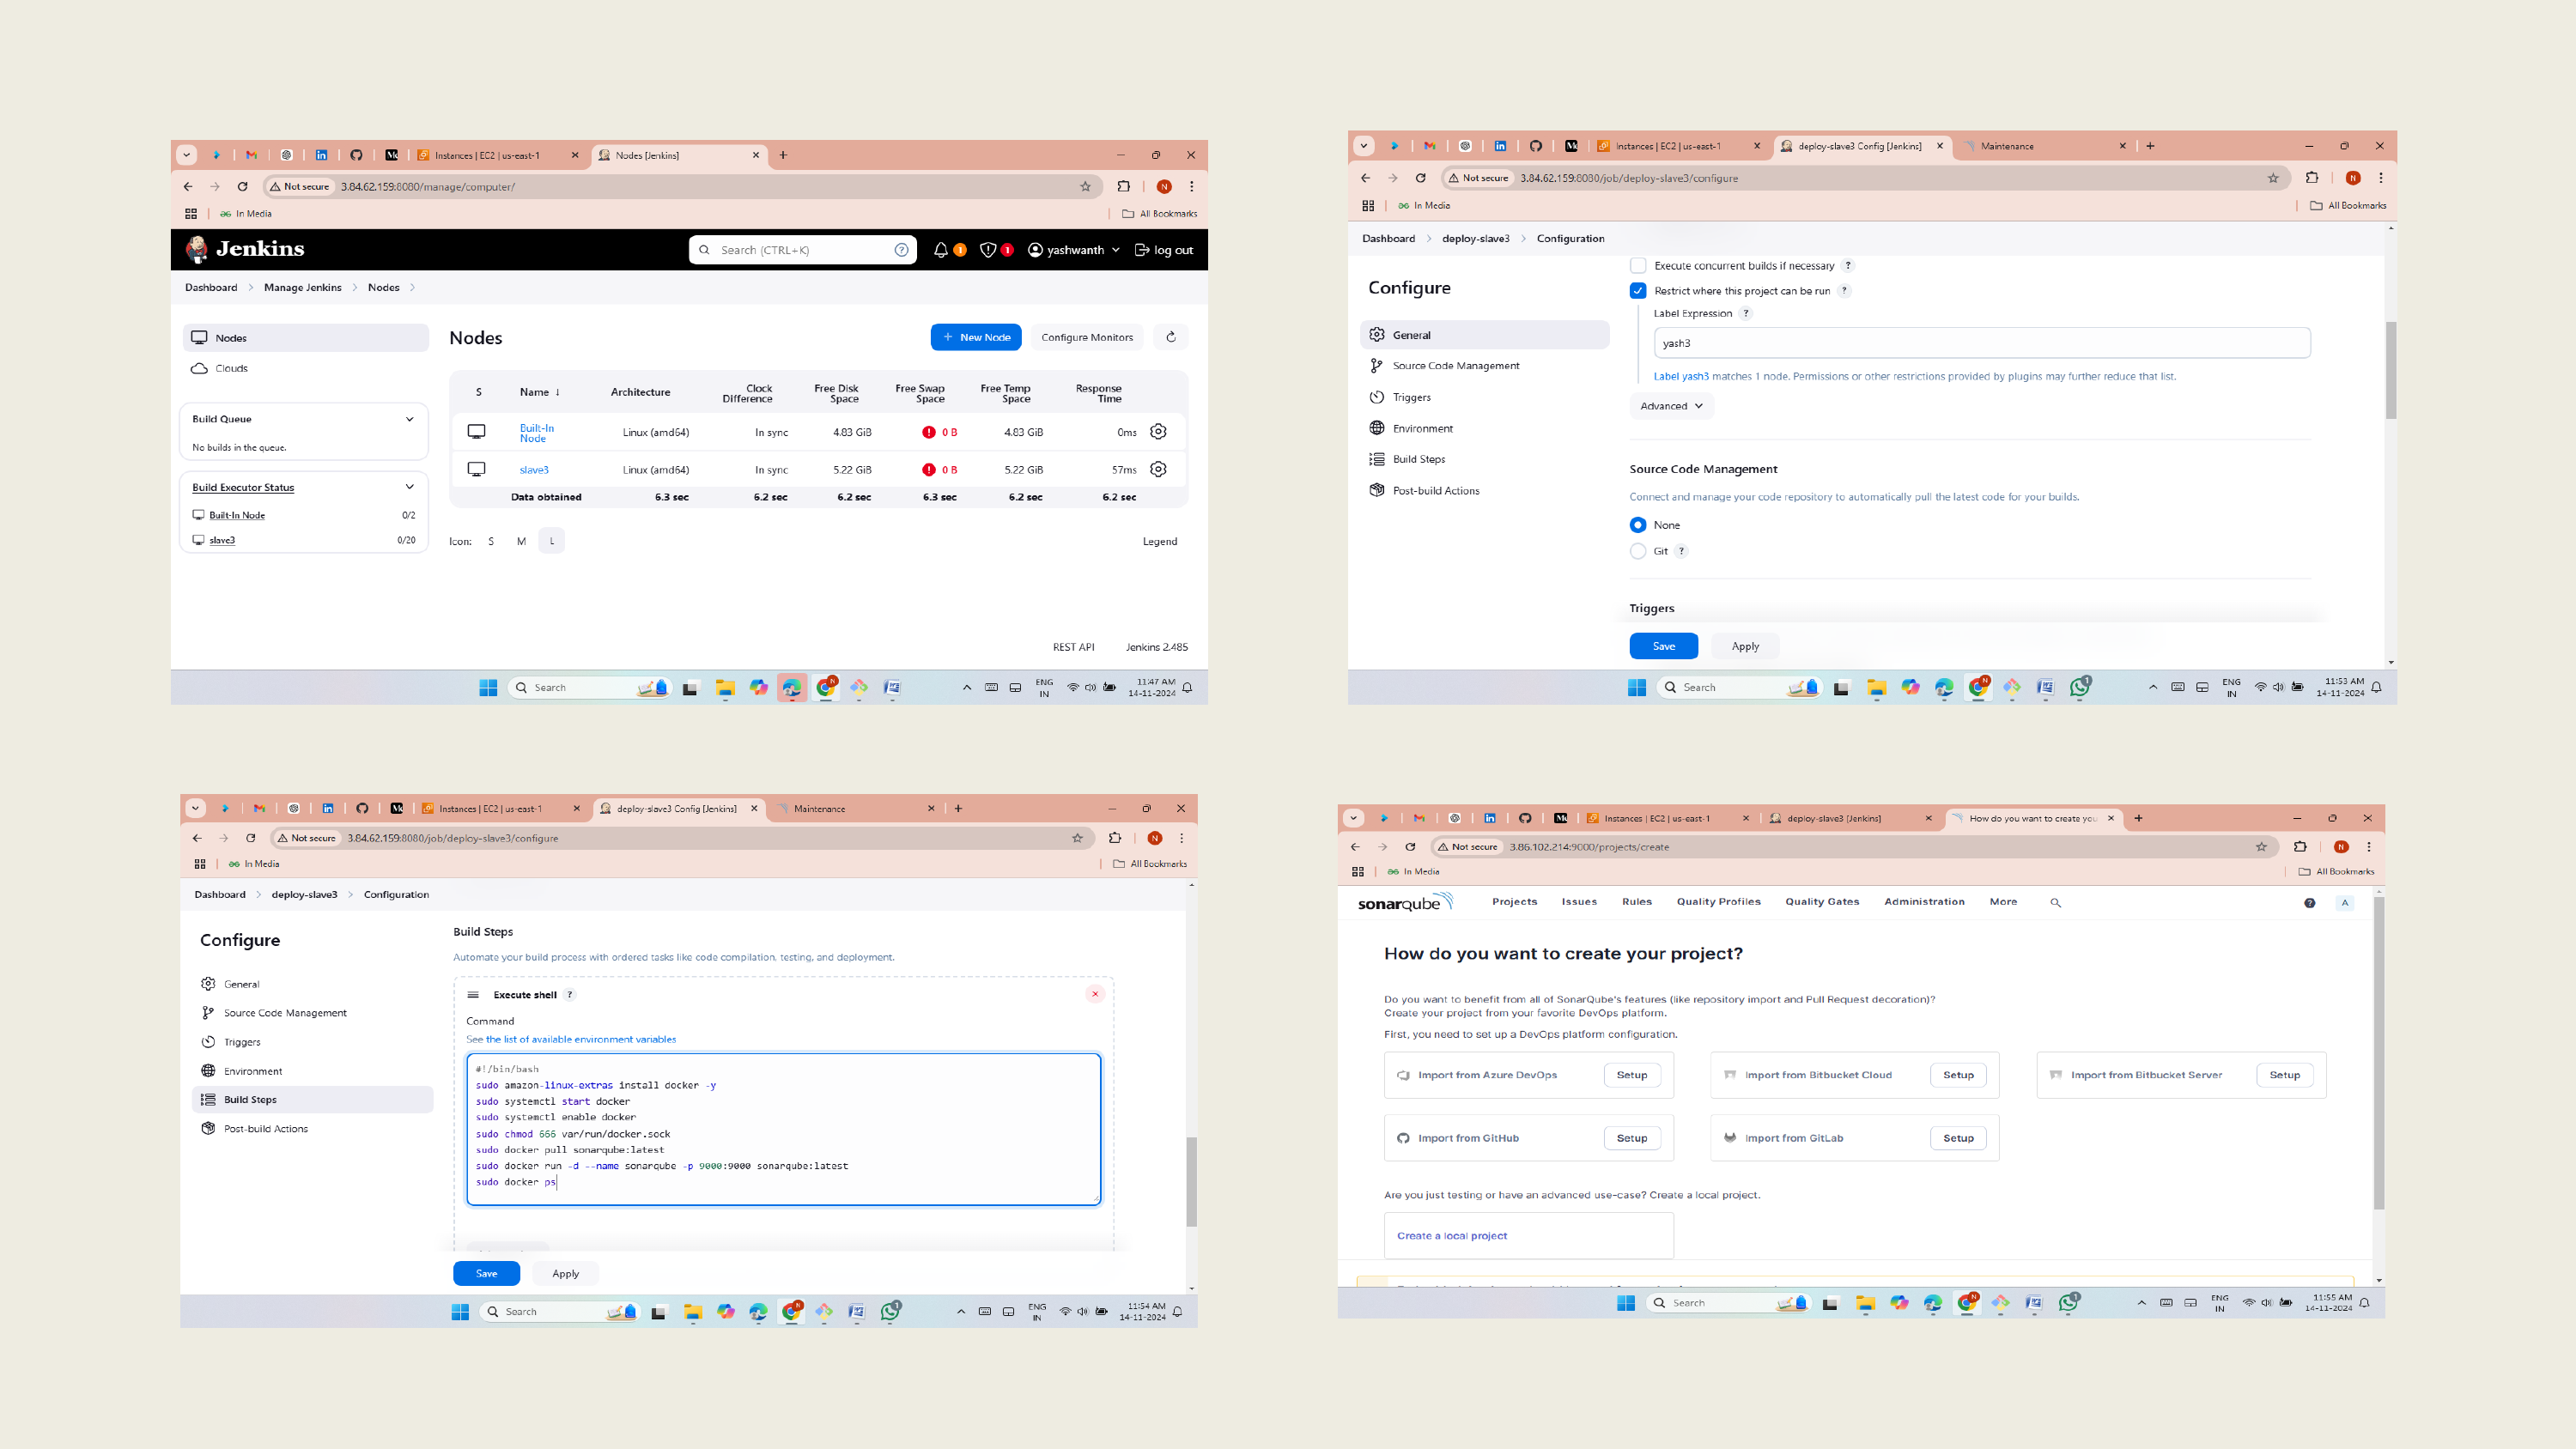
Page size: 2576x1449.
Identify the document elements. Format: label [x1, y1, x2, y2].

picture [1348, 130, 2397, 705]
picture [180, 794, 1198, 1329]
picture [1338, 804, 2385, 1319]
picture [170, 140, 1208, 705]
